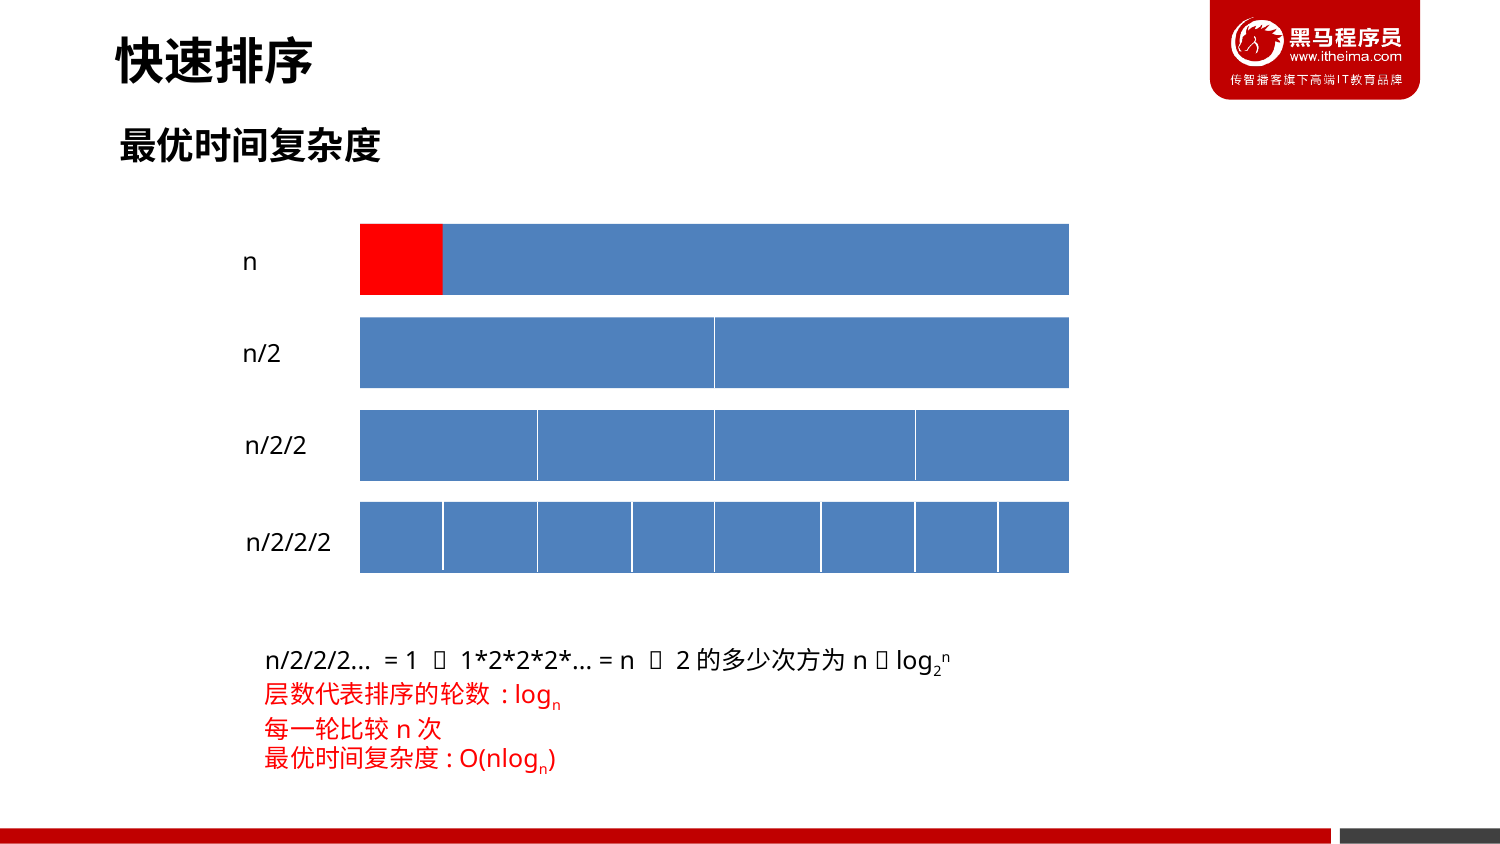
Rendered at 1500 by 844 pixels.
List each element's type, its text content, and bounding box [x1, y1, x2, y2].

text_box n/2/2 [229, 421, 323, 467]
text_box [358, 500, 443, 575]
text_box [444, 500, 1071, 575]
text_box [358, 222, 445, 297]
text_box 快速排序 [103, 0, 987, 130]
text_box n/2/2/2 [230, 519, 347, 564]
text_box [358, 315, 1071, 390]
text_box n/2 [227, 329, 297, 375]
text_box n [227, 237, 274, 283]
text_box n/2/2/2... = 1  1*2*2*2*... = n  2的多少次方为n  log2n 层数代表排序的轮数 : logn 每一轮比较n次 最优时间复杂度: O(nlogn) [250, 637, 966, 785]
text_box [445, 222, 1071, 297]
text_box [358, 408, 1071, 483]
text_box 最优时间复杂度 [104, 114, 397, 175]
picture [1212, 8, 1421, 94]
